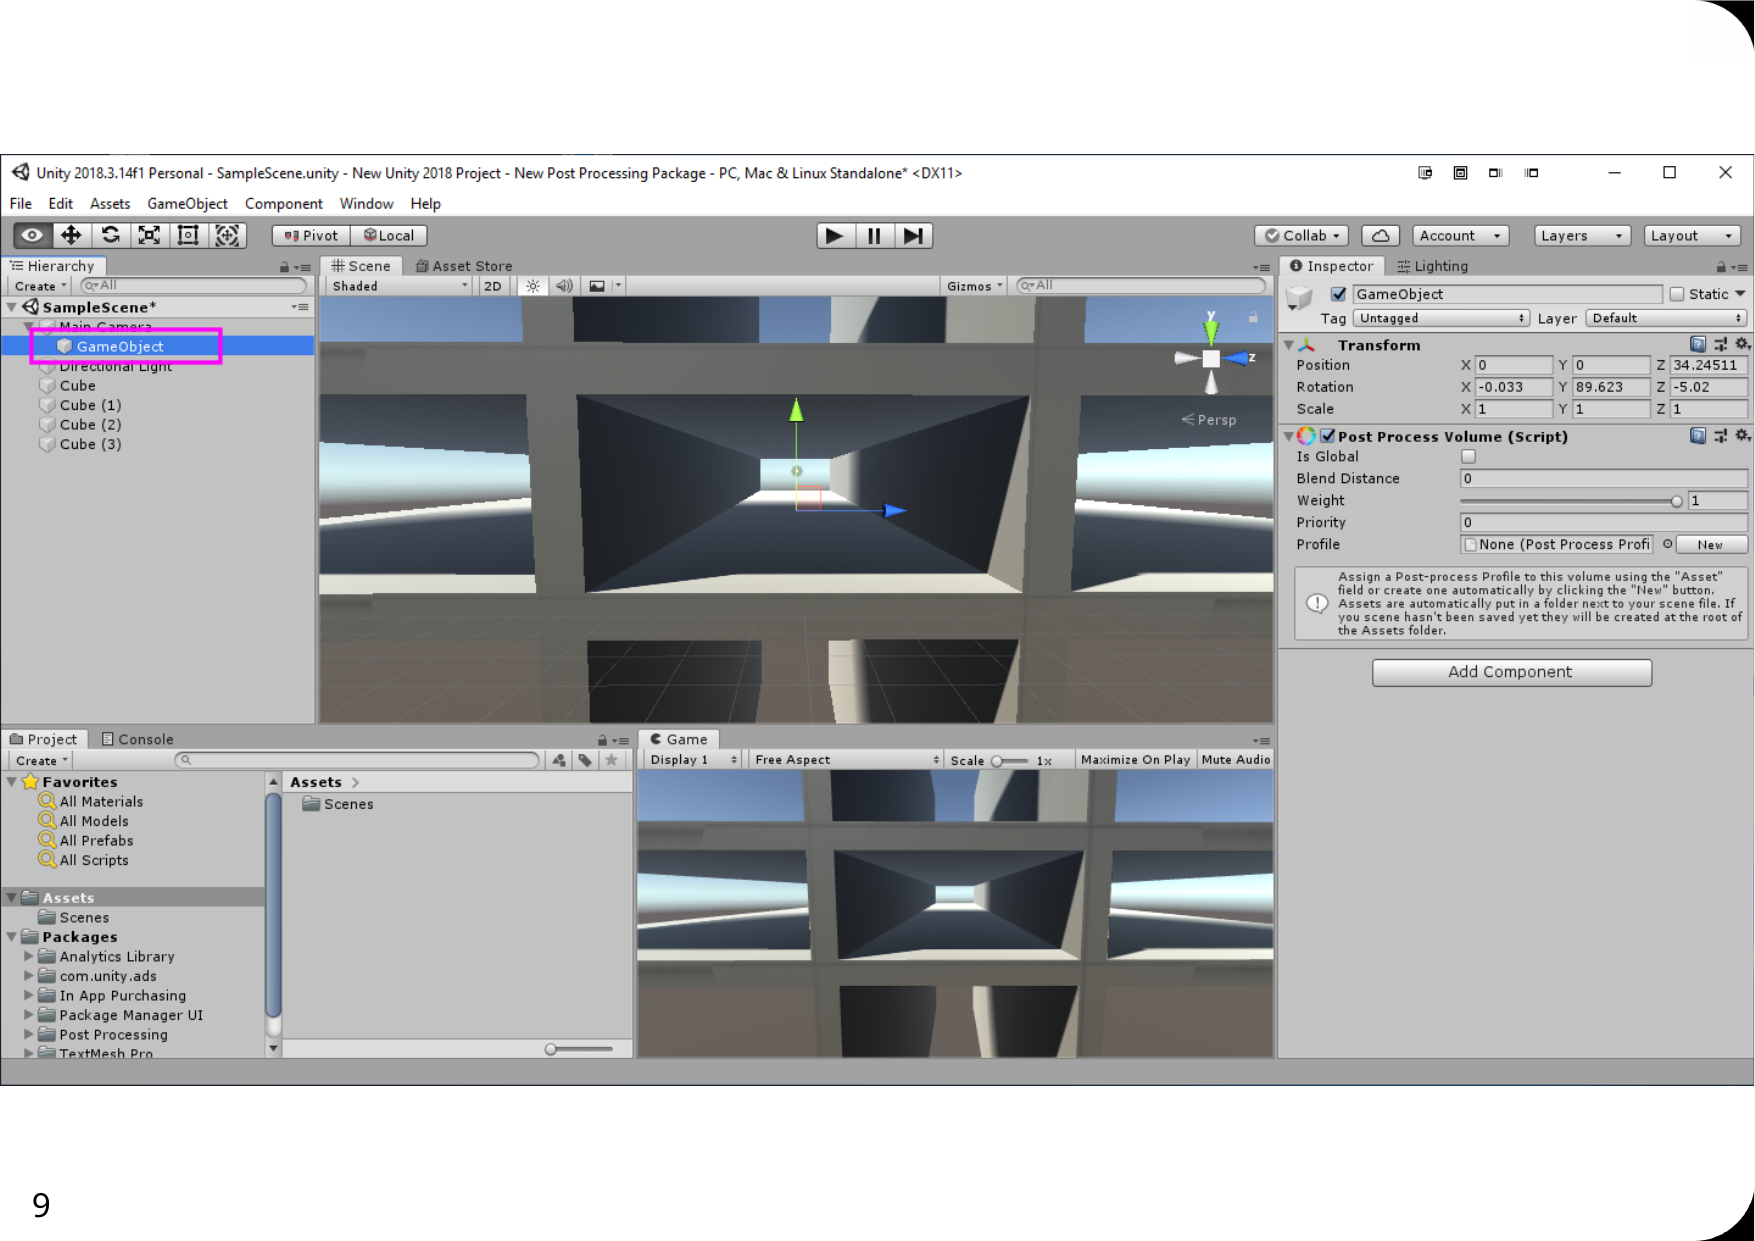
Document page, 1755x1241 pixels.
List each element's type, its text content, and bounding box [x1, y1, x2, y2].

picture [1694, 1, 1755, 62]
picture [0, 154, 1755, 1086]
picture [1692, 1179, 1755, 1241]
slide_number 9 [14, 1175, 181, 1228]
